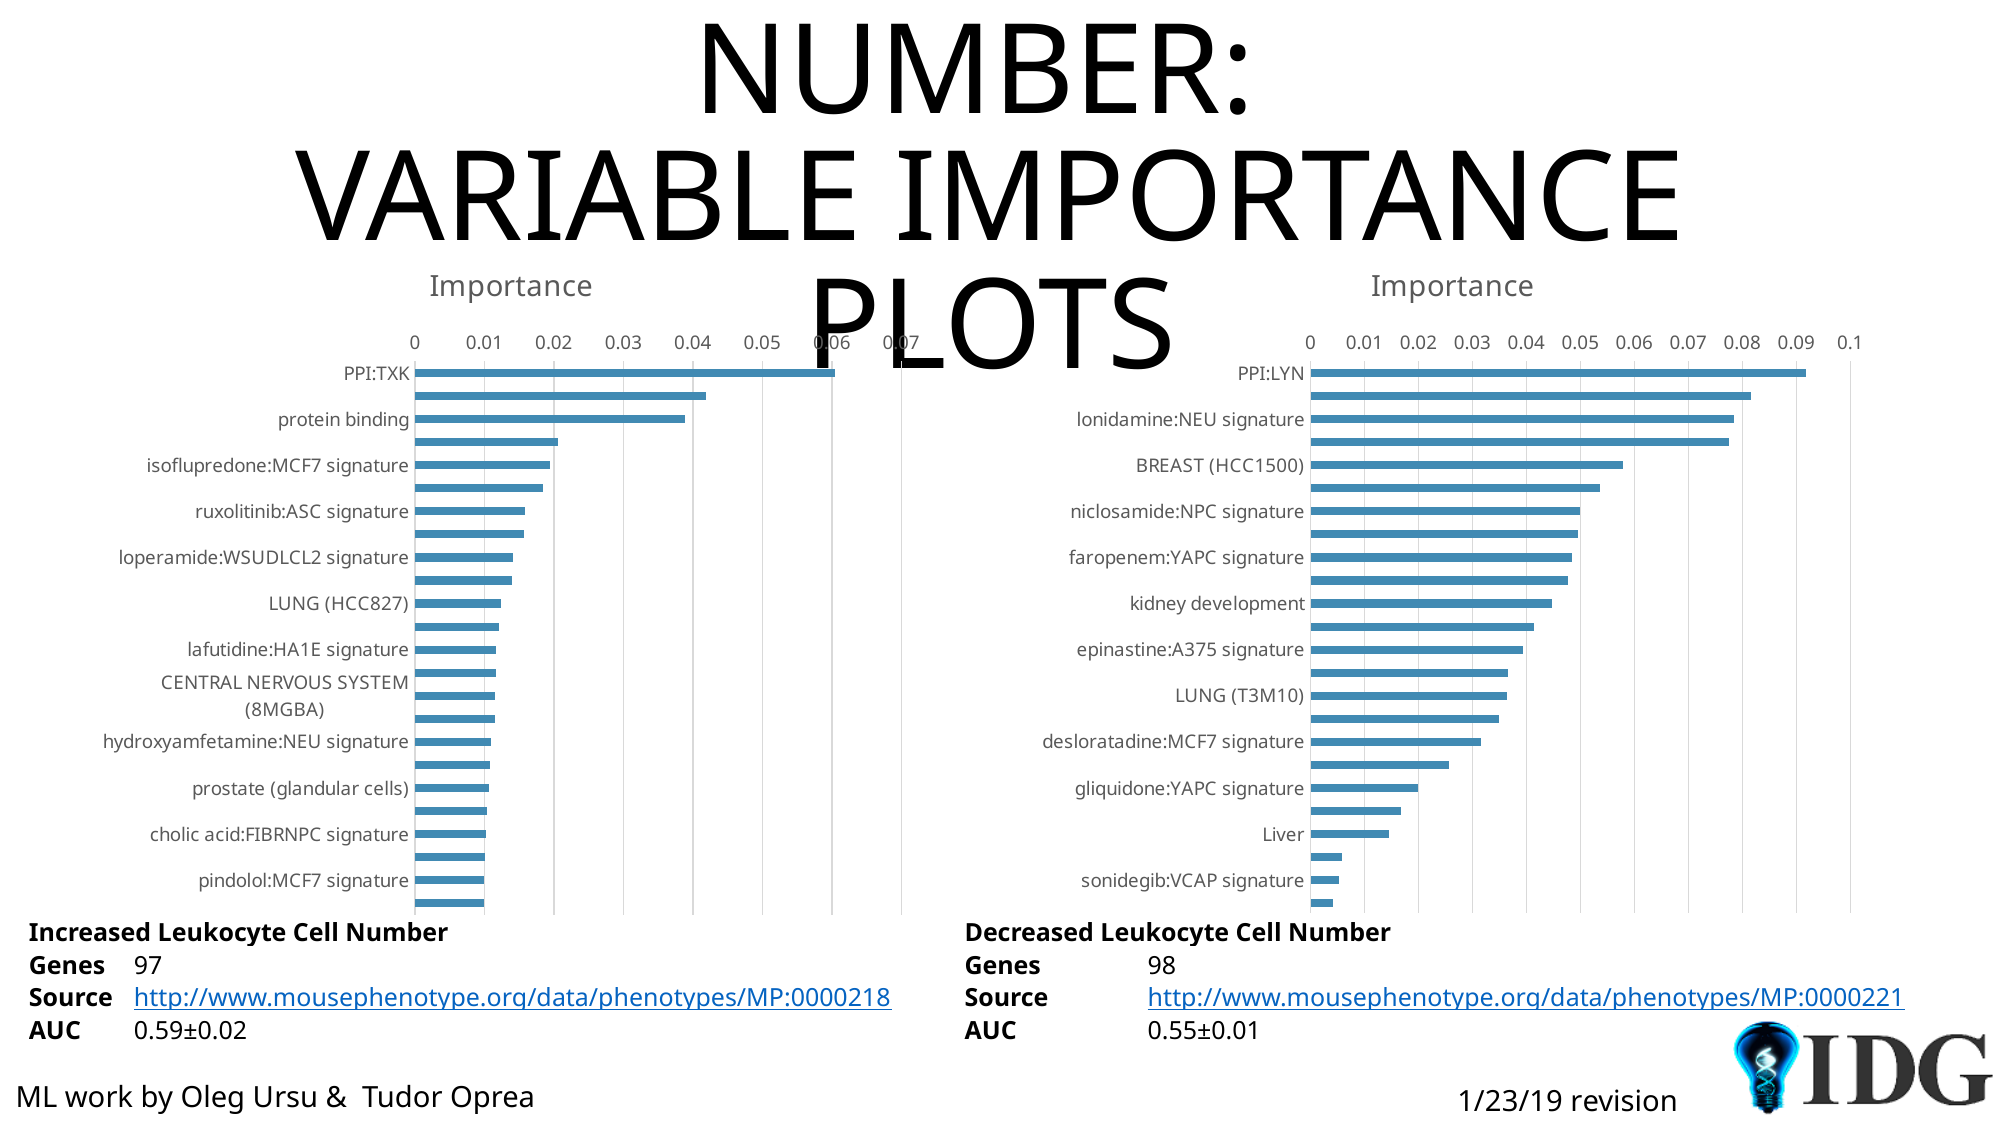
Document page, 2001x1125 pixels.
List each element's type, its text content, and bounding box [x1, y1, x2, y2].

table_cell 98 [1147, 947, 1921, 978]
text_box ML work by Oleg Ursu & Tudor Oprea [0, 1070, 558, 1121]
table_cell AUC [29, 1012, 132, 1043]
table_cell AUC [964, 1012, 1146, 1043]
picture [1732, 1018, 1999, 1118]
table_header Decreased Leukocyte Cell Number [964, 915, 1921, 946]
chart [87, 236, 937, 929]
table_cell Genes [29, 947, 132, 978]
table_header Increased Leukocyte Cell Number [29, 915, 896, 946]
table_cell 97 [134, 947, 896, 978]
table_cell Source [29, 980, 132, 1010]
table_cell Source [964, 980, 1146, 1010]
title MP leukocyte cell number: variable importance PlotS [85, 6, 1896, 271]
text_box 1/23/19 revision [1442, 1074, 1693, 1125]
table_cell http://www.mousephenotype.org/data/phenotypes/MP:0000218 [134, 980, 896, 1010]
table_cell http://www.mousephenotype.org/data/phenotypes/MP:0000221 [1147, 980, 1921, 1010]
table_cell 0.55±0.01 [1147, 1012, 1921, 1043]
chart [1026, 236, 1881, 928]
table_cell 0.59±0.02 [134, 1012, 896, 1043]
table_cell Genes [964, 947, 1146, 978]
